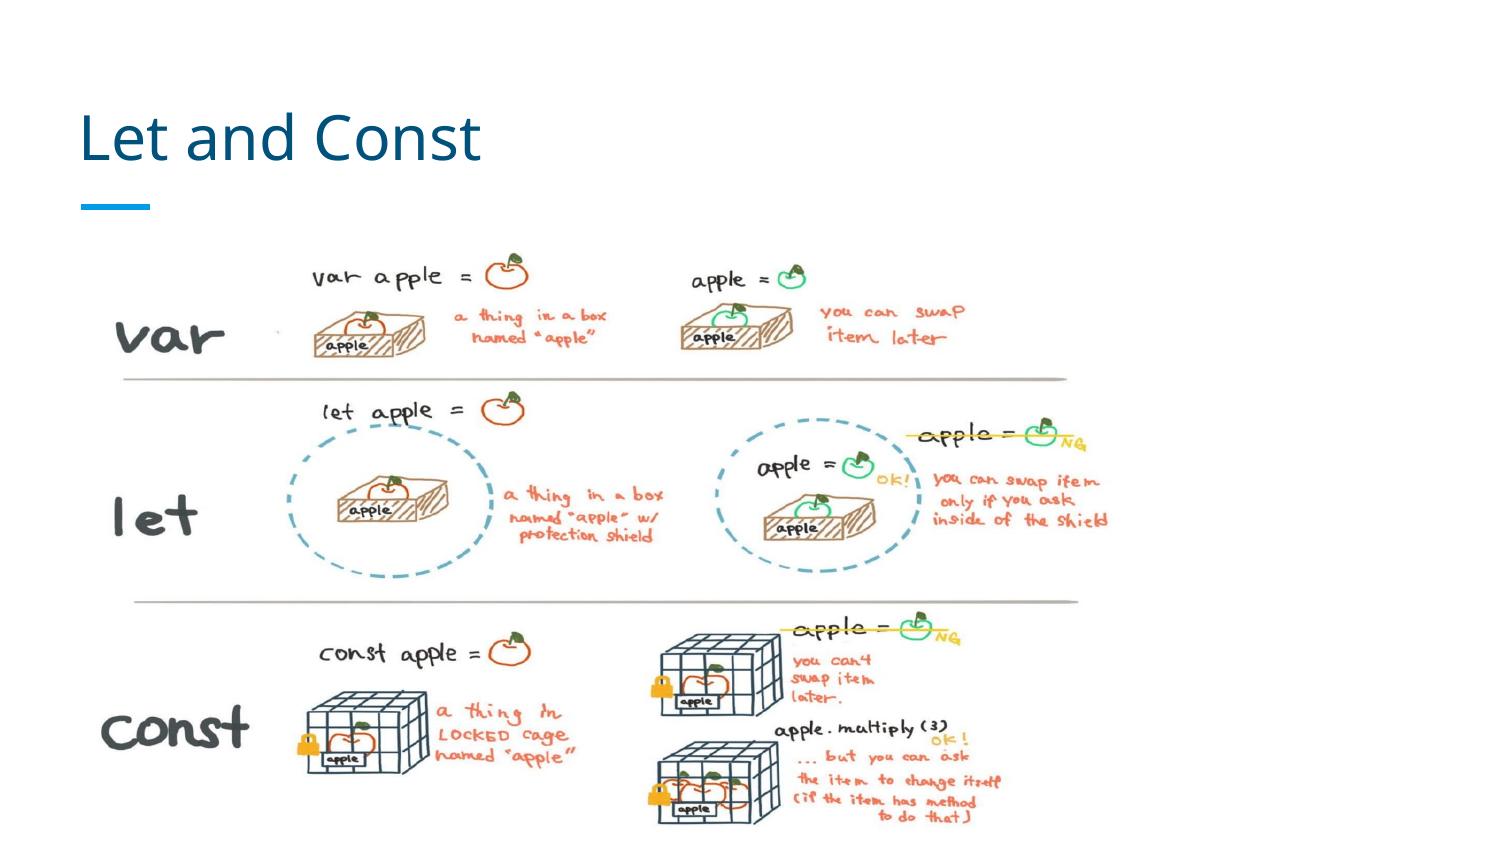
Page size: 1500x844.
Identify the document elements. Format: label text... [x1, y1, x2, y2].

title Let and Const [63, 75, 1437, 188]
picture [78, 237, 1140, 832]
